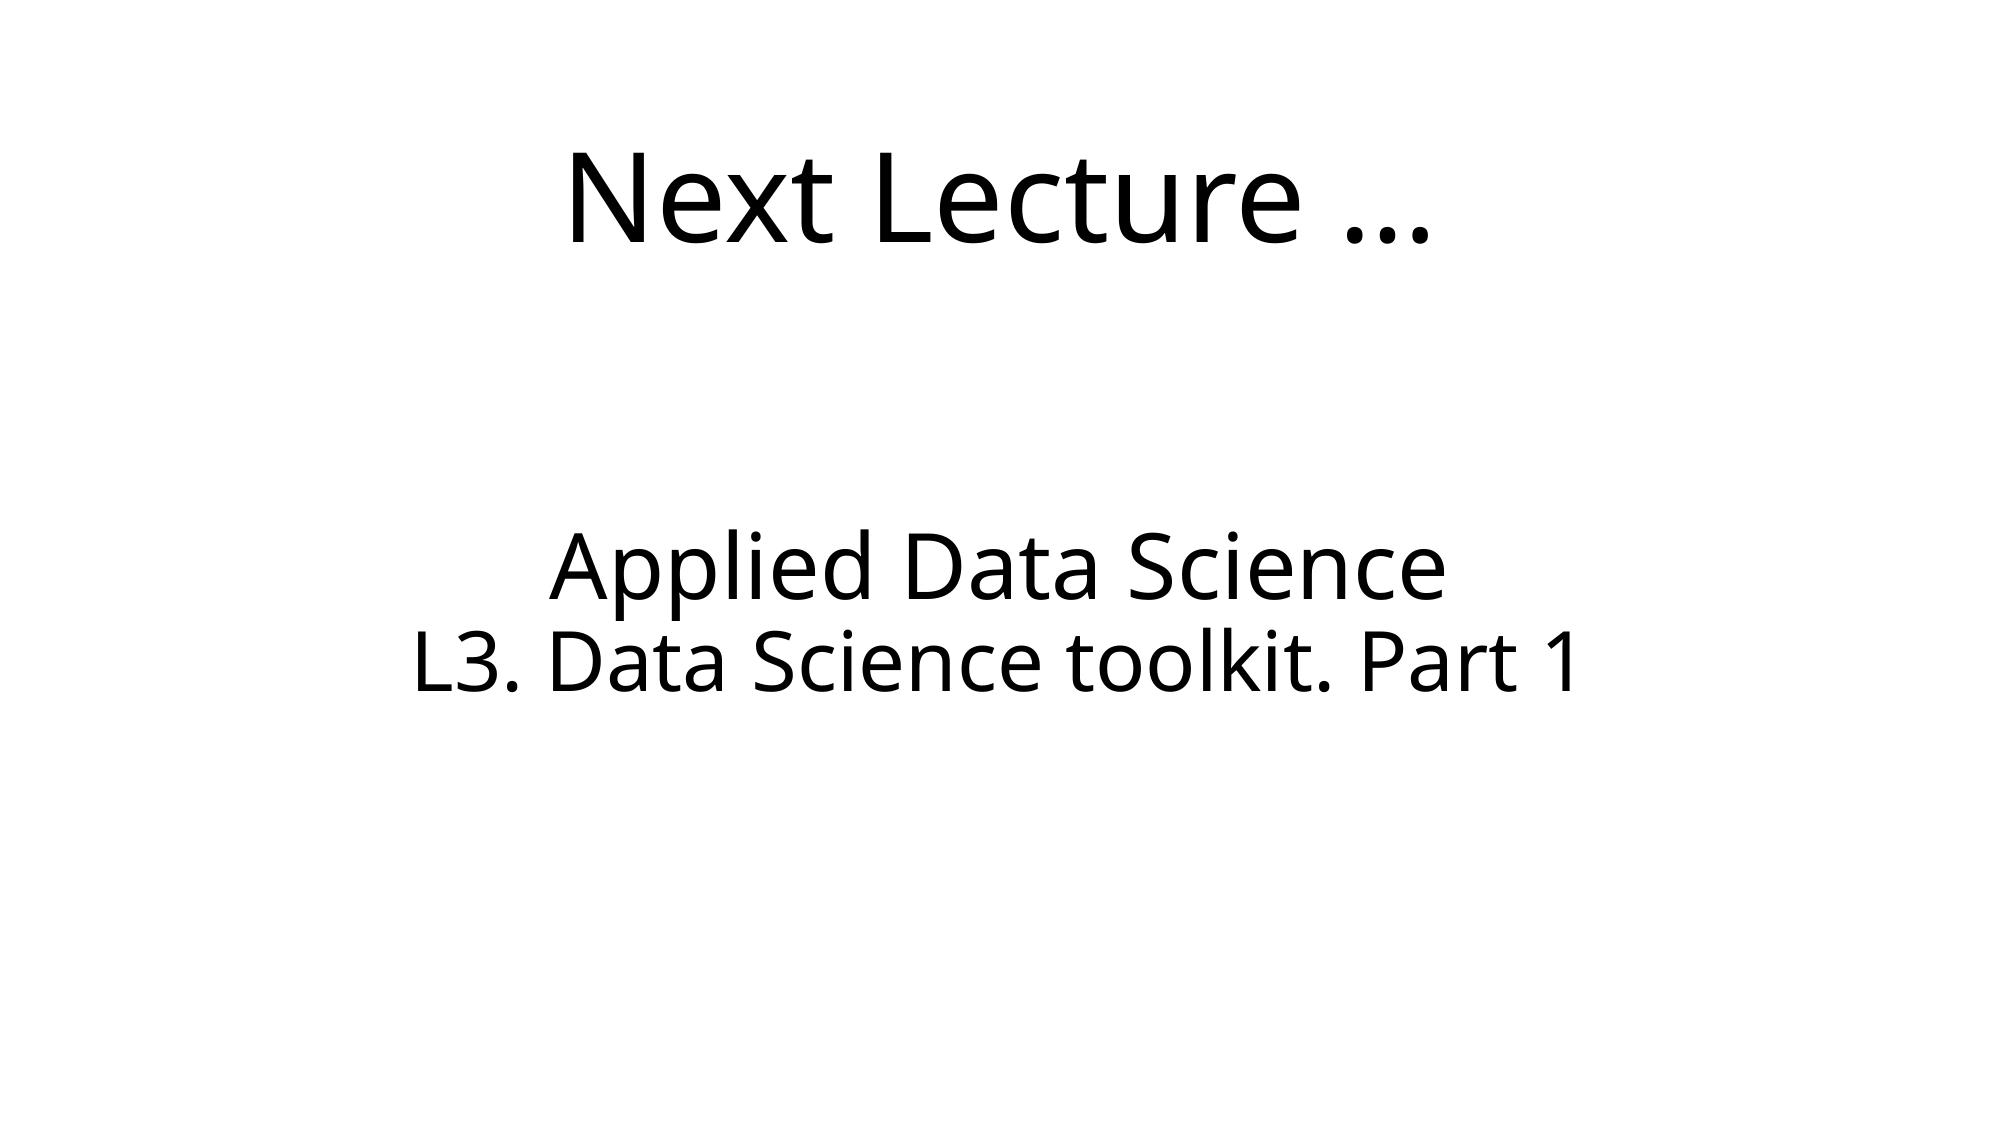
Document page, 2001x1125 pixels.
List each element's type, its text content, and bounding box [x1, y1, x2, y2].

text_box Next Lecture … [137, 59, 1863, 278]
text_box Applied Data Science L3. Data Science toolkit. Part 1 [249, 419, 1750, 811]
